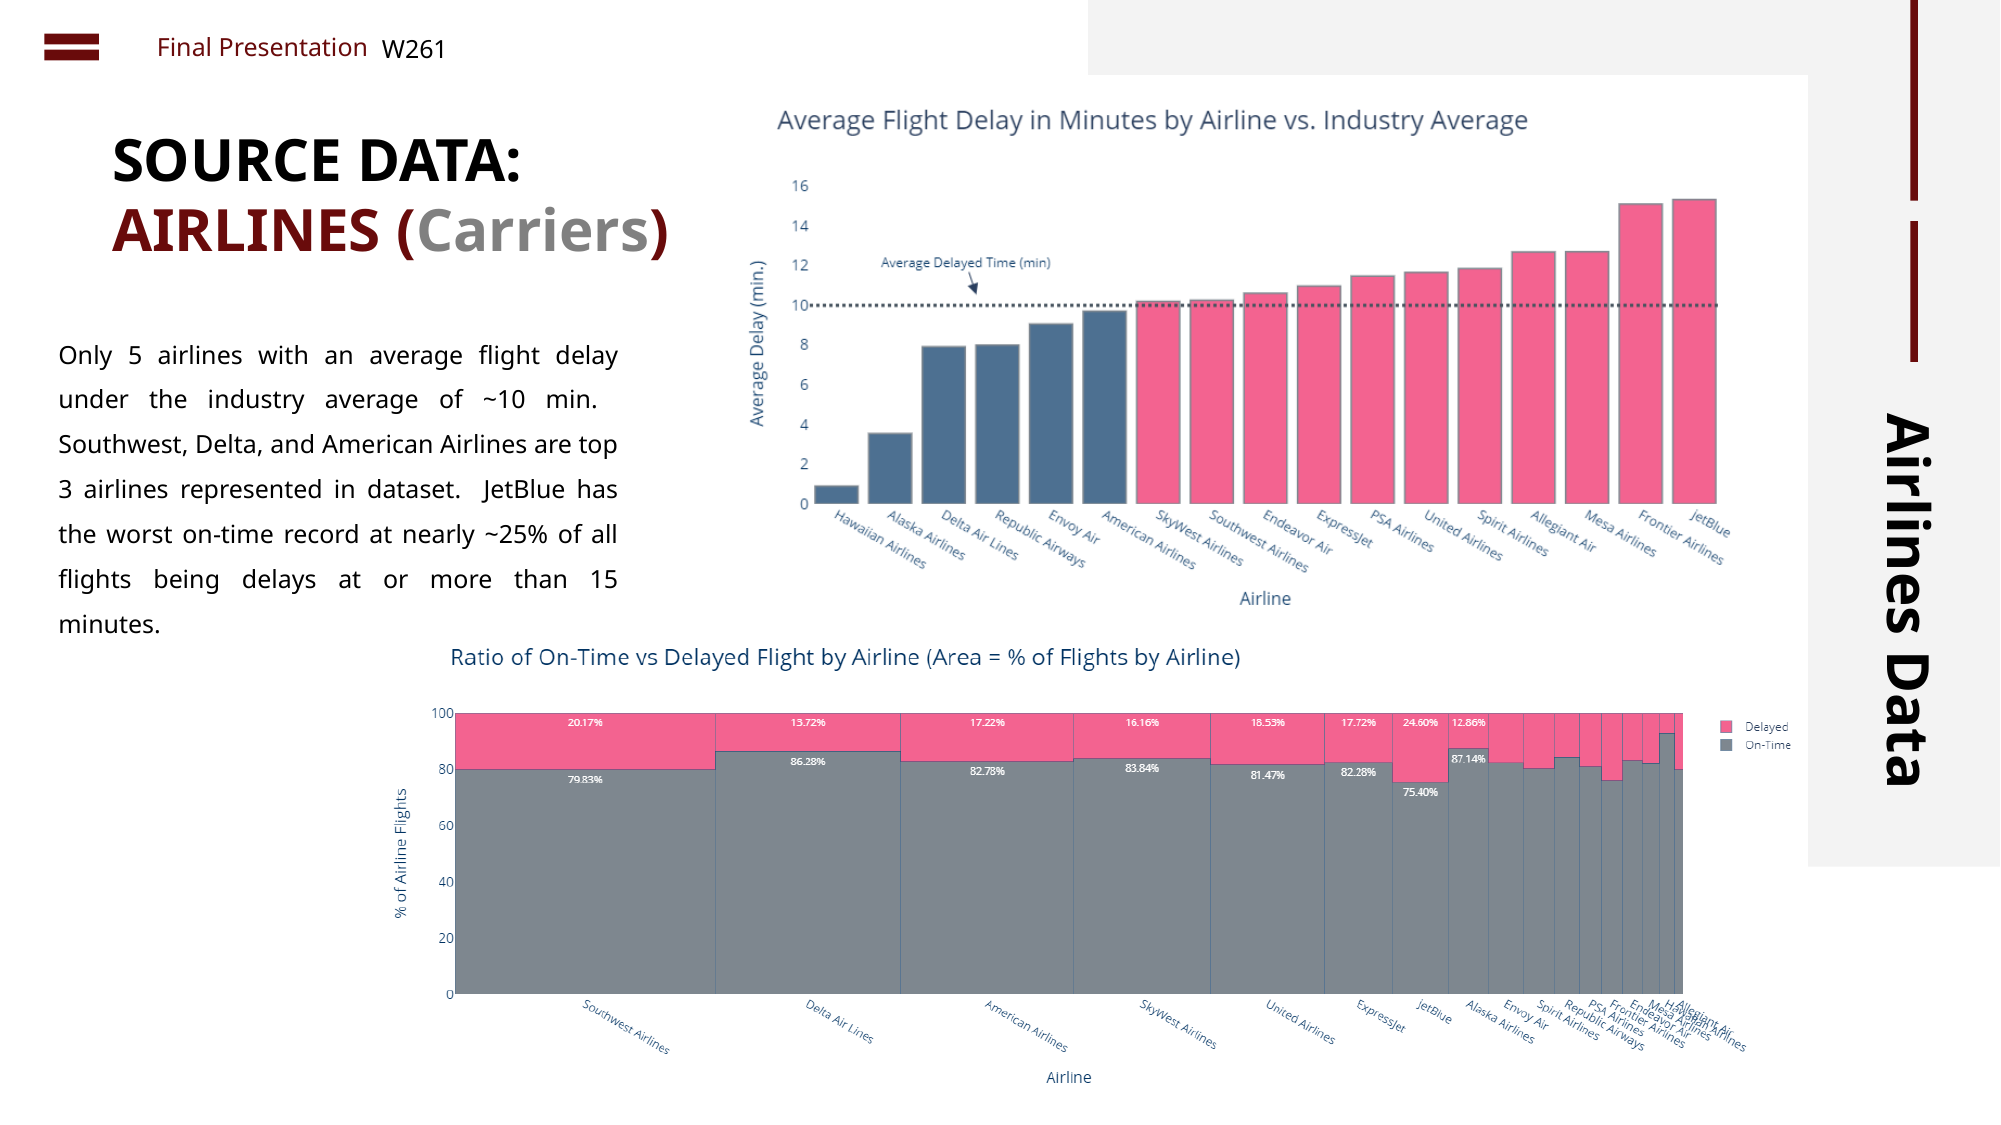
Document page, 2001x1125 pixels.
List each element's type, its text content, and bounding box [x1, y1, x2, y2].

text_box [43, 33, 100, 45]
text_box SOURCE DATA: AIRLINES (Carriers) [97, 115, 723, 271]
text_box Final Presentation [142, 24, 384, 69]
text_box [43, 49, 100, 61]
text_box Airlines Data [1868, 398, 1954, 877]
text_box Only 5 airlines with an average flight delay under the industry average of ~10 min. Southwest, Delta, and American Airlines are top 3 airlines represented in dataset. JetBlue has the worst on-time record at nearly ~25% of all flights being delays at or more than 15 minutes. [43, 316, 634, 646]
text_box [1910, 0, 1918, 362]
text_box W261 [366, 25, 463, 71]
picture [378, 75, 1808, 1094]
